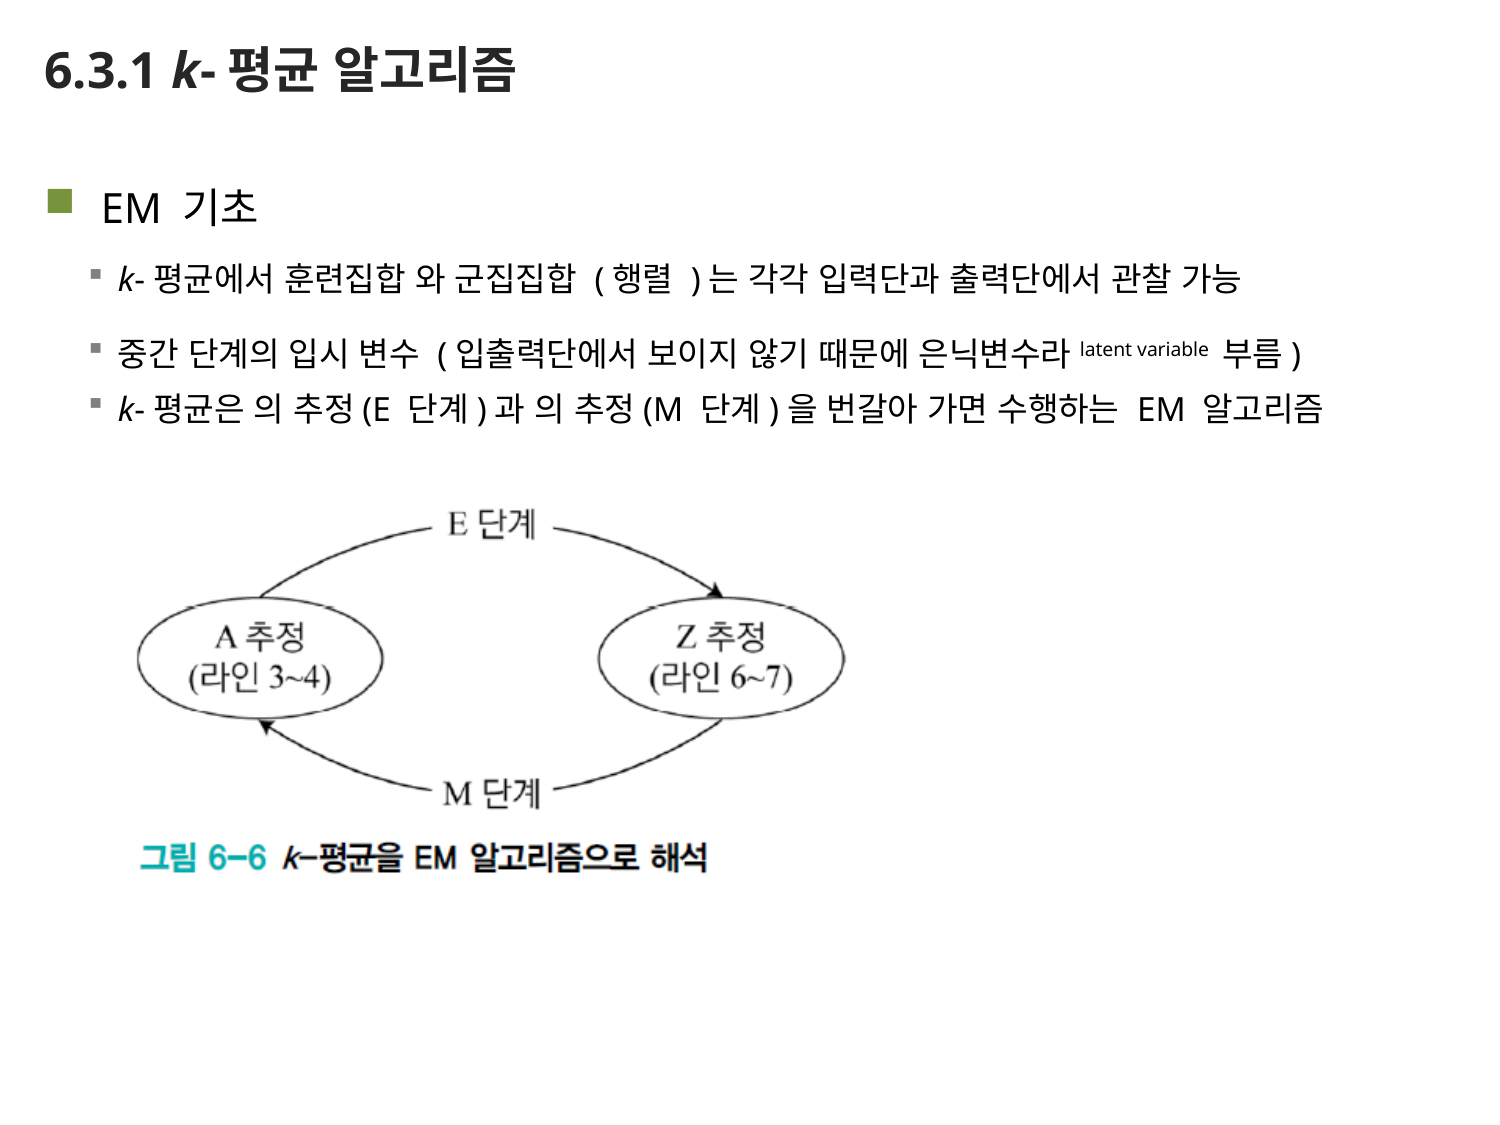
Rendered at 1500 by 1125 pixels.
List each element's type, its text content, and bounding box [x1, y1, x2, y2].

title 6.3.1 k-평균 알고리즘 [29, 23, 1270, 114]
picture [128, 503, 854, 879]
